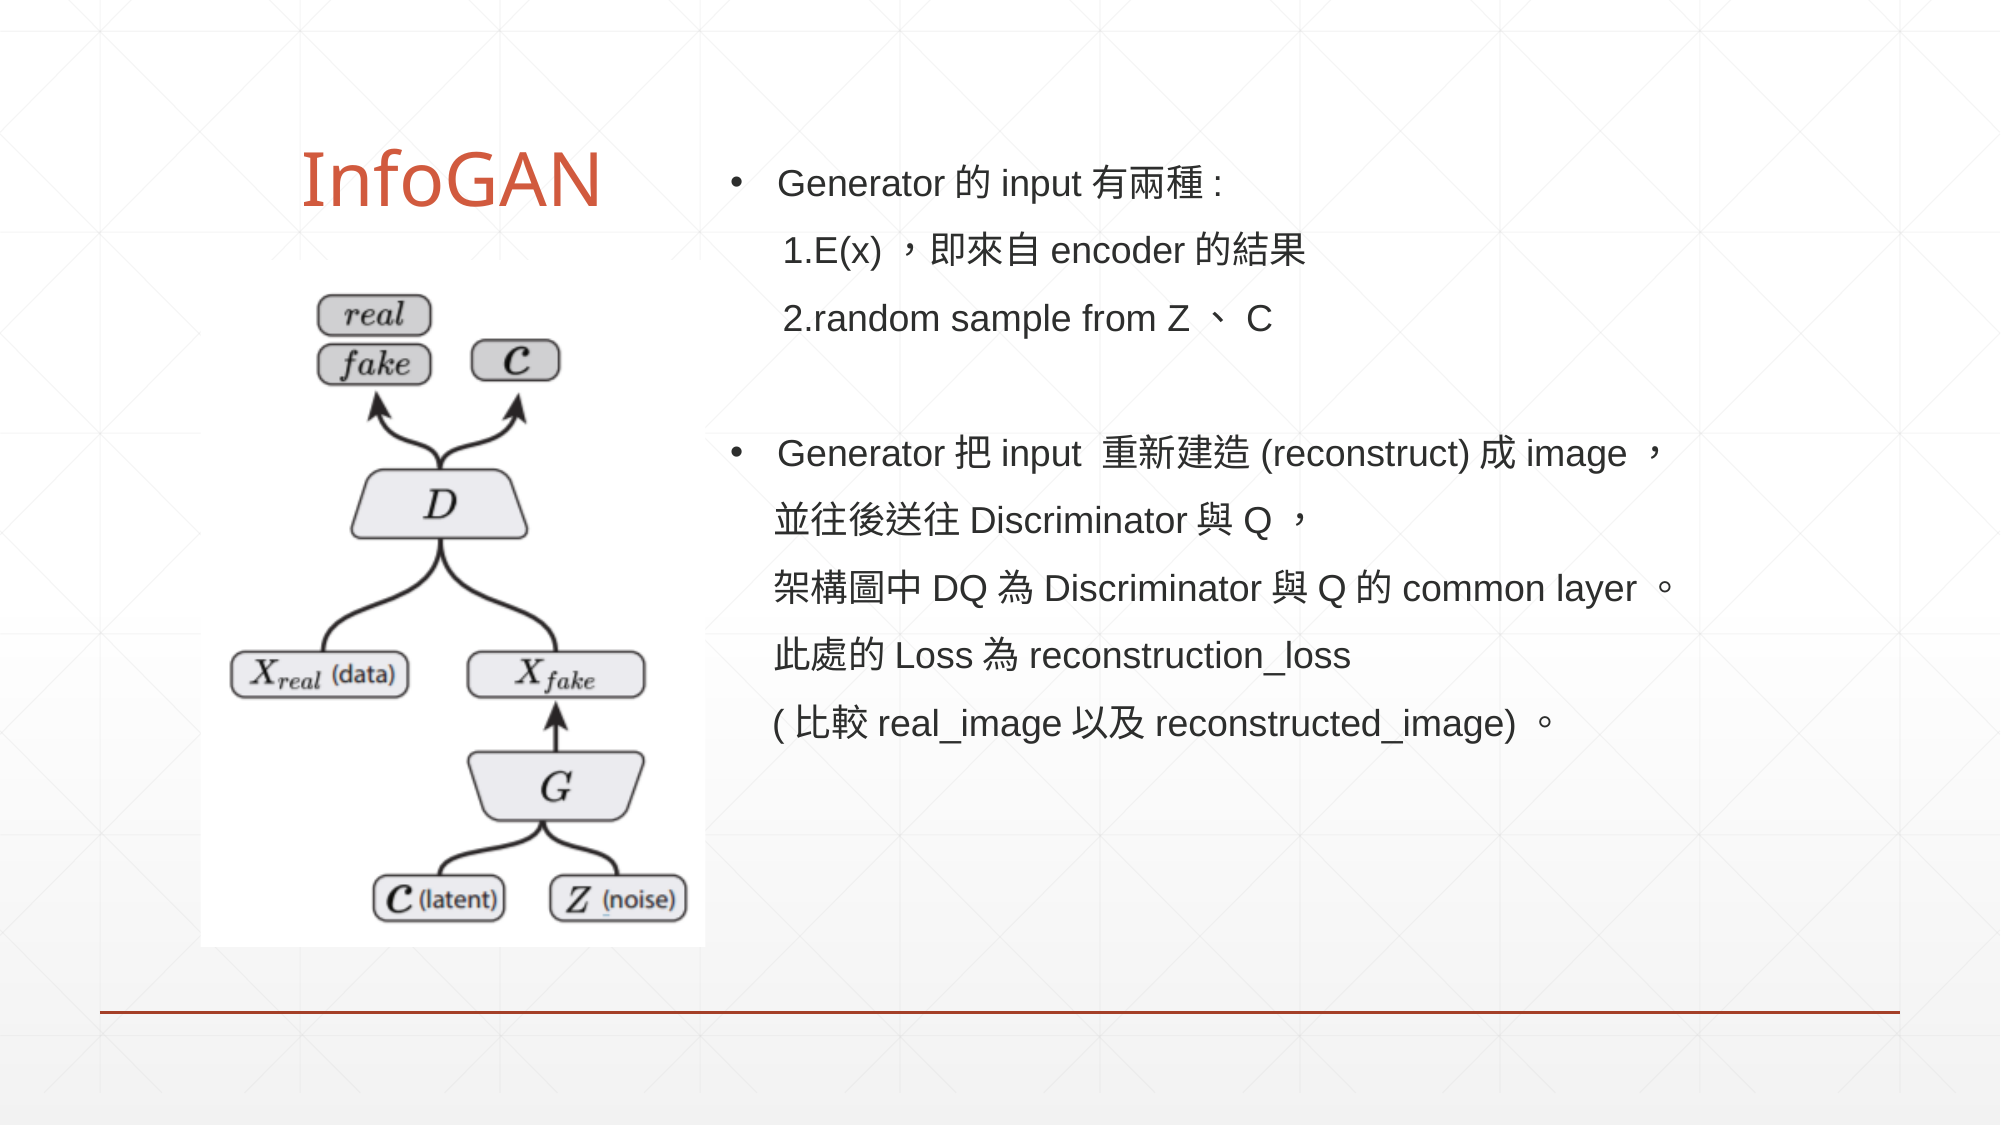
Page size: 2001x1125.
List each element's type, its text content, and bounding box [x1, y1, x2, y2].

text_box Generator的input有兩種: 1.E(x)，即來自encoder的結果 2.random sample from Z、C Generator把input 重新建造(reconstruct)成image， 並往後送往Discriminator與Q， 架構圖中DQ為Discriminator與Q的common layer。 此處的Loss為reconstruction_loss (比較real_image以及reconstructed_image)。 [715, 129, 1699, 819]
list InfoGAN [78, 129, 715, 235]
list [200, 260, 706, 947]
